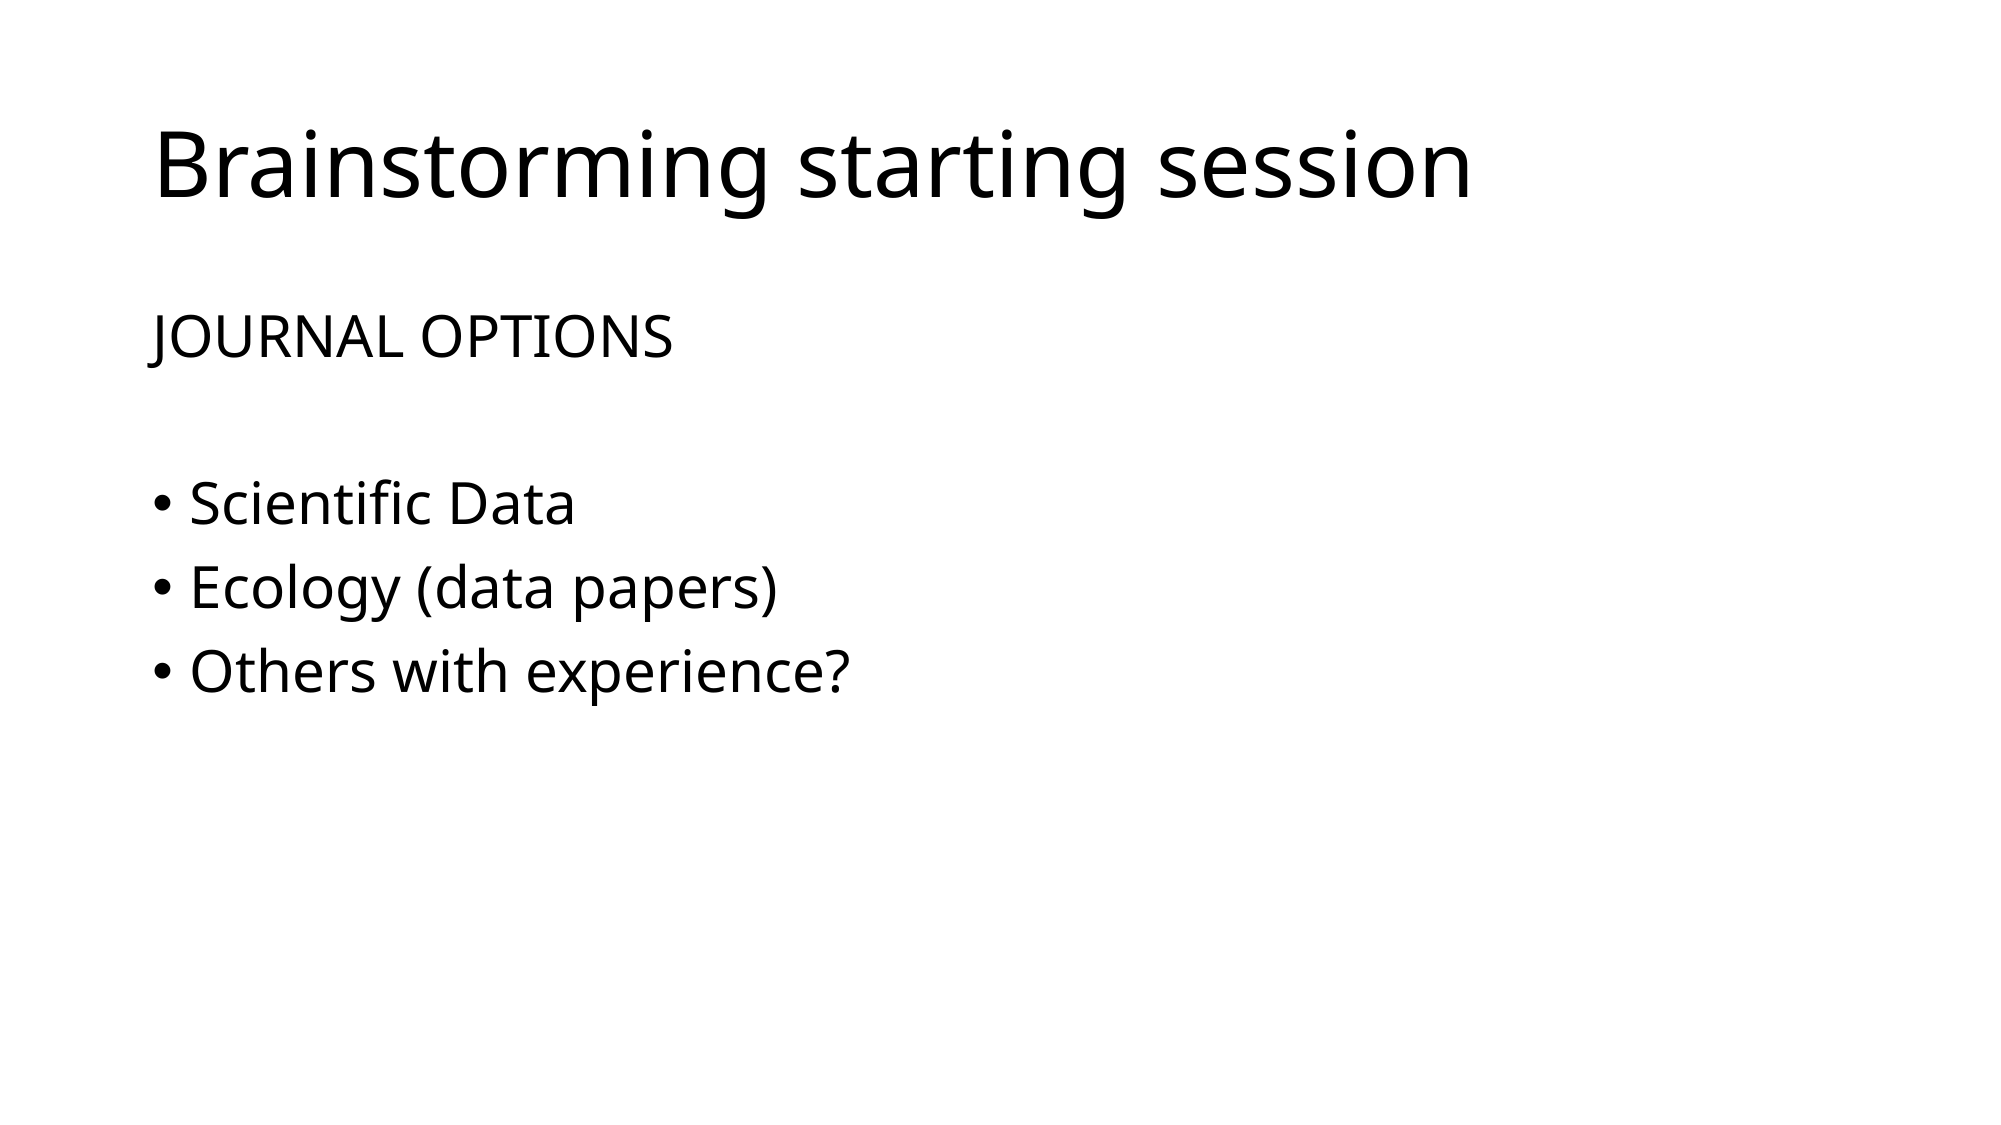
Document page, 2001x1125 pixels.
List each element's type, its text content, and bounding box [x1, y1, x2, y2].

text_box Brainstorming starting session [137, 59, 1863, 277]
list JOURNAL OPTIONS Scientific Data Ecology (data papers) Others with experience? [137, 299, 1863, 1014]
